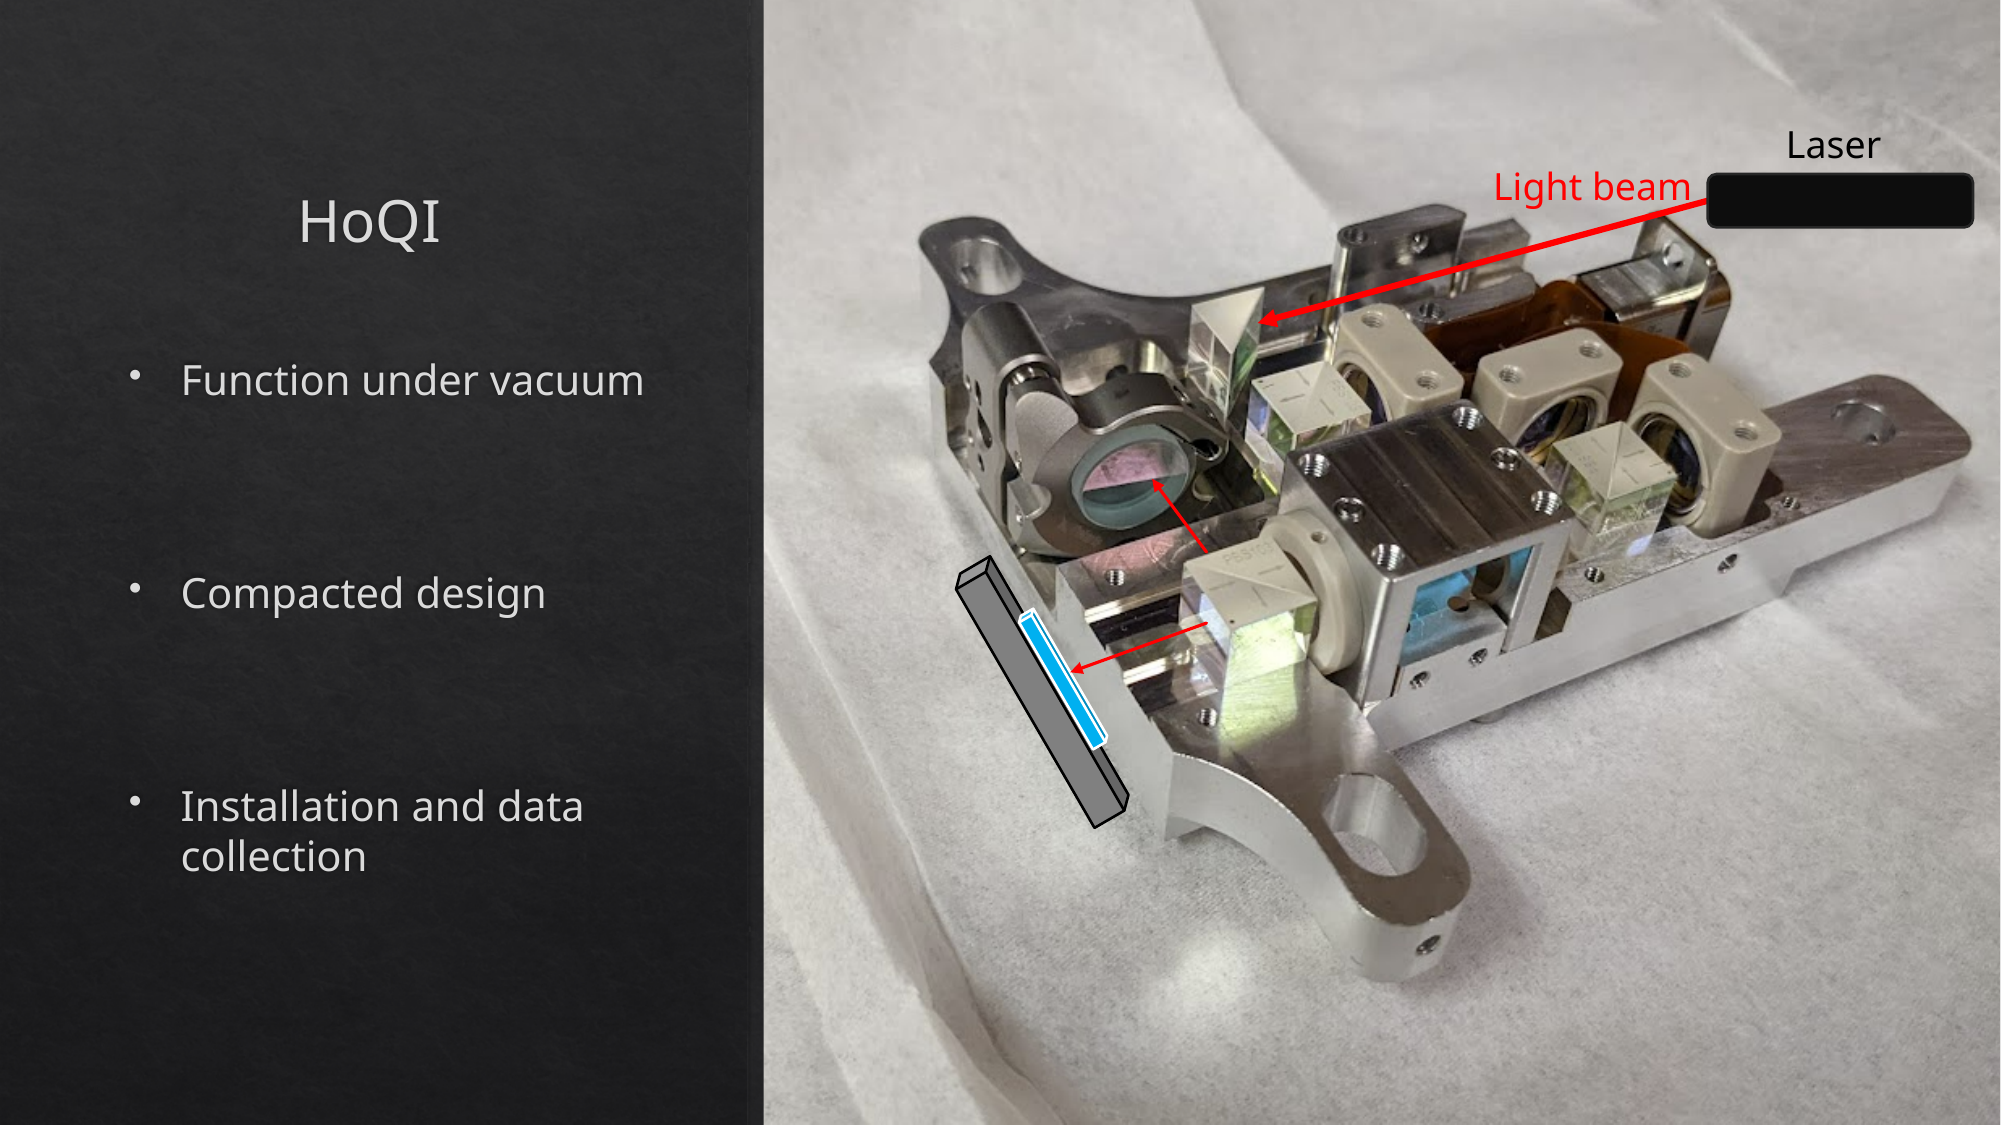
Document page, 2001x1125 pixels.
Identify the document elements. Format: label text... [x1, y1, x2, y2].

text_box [1069, 622, 1207, 673]
title HoQI [282, 102, 489, 262]
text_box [1151, 478, 1207, 553]
list Function under vacuum Compacted design Installation and data collection [109, 346, 662, 1012]
picture [746, 0, 2000, 1125]
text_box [1257, 200, 1708, 324]
